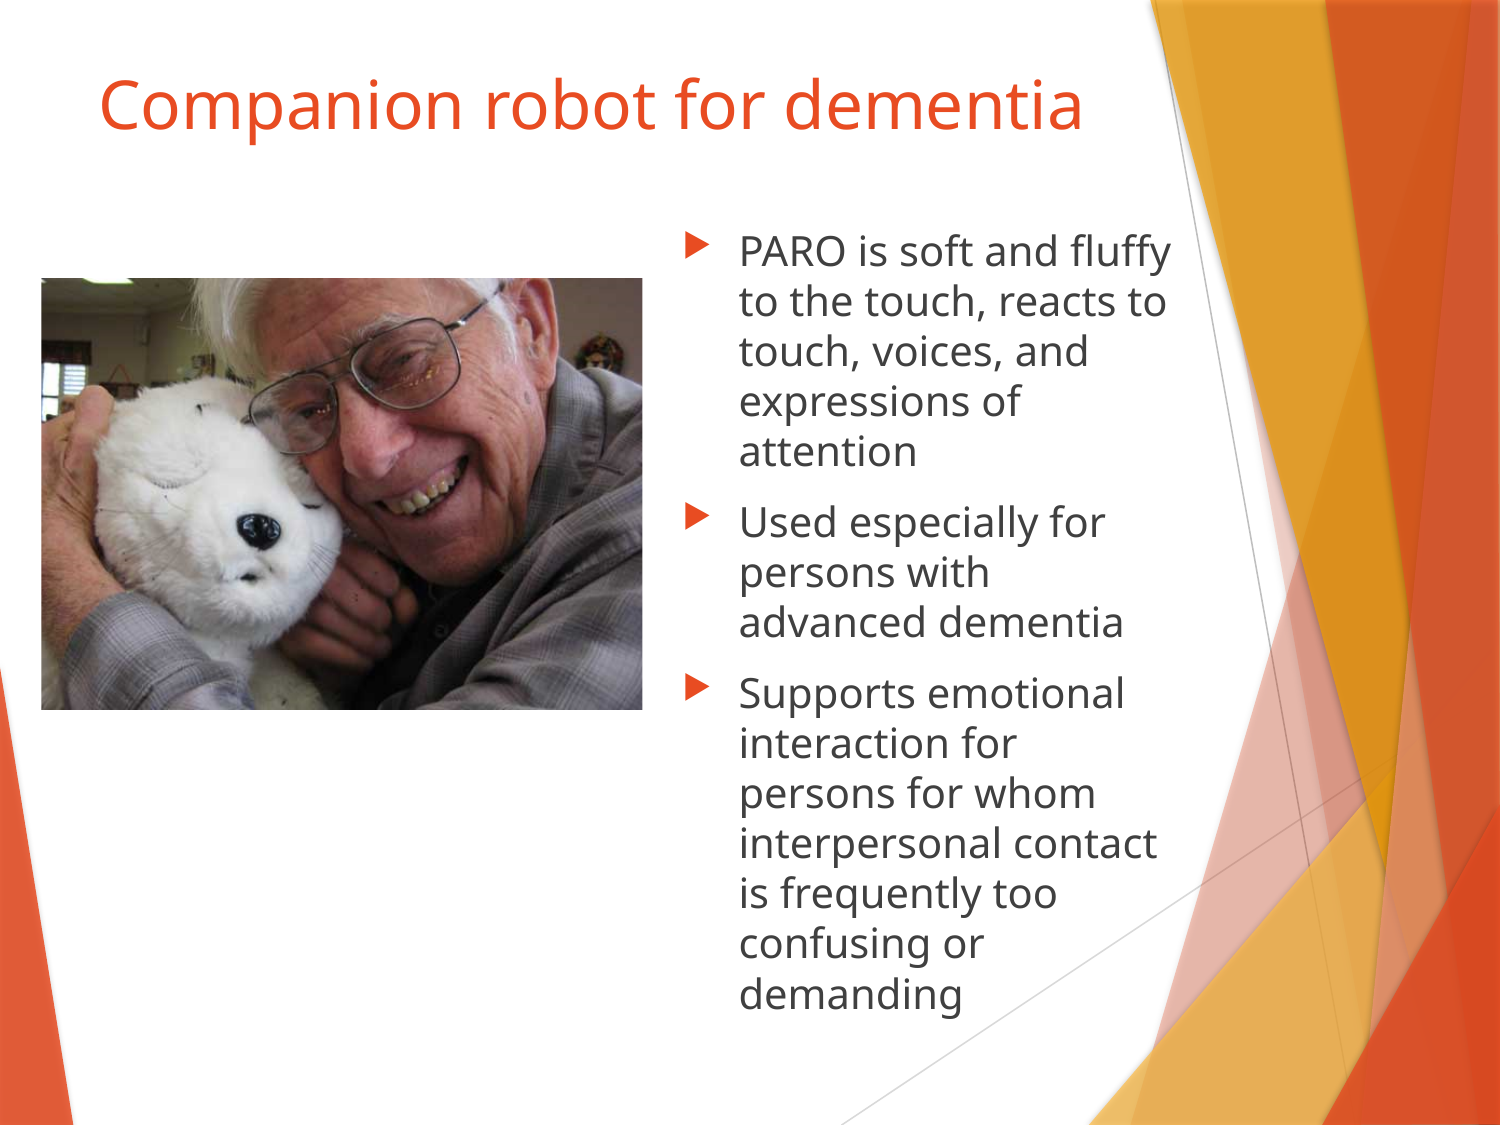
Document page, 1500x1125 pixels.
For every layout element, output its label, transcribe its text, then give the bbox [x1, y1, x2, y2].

title Companion robot for dementia [83, 54, 1141, 218]
picture [40, 278, 643, 710]
list PARO is soft and fluffy to the touch, reacts to touch, voices, and expressions of attention Used especially for persons with advanced dementia Supports emotional interaction for persons for whom interpersonal contact is frequently too confusing or demanding [667, 217, 1188, 1071]
